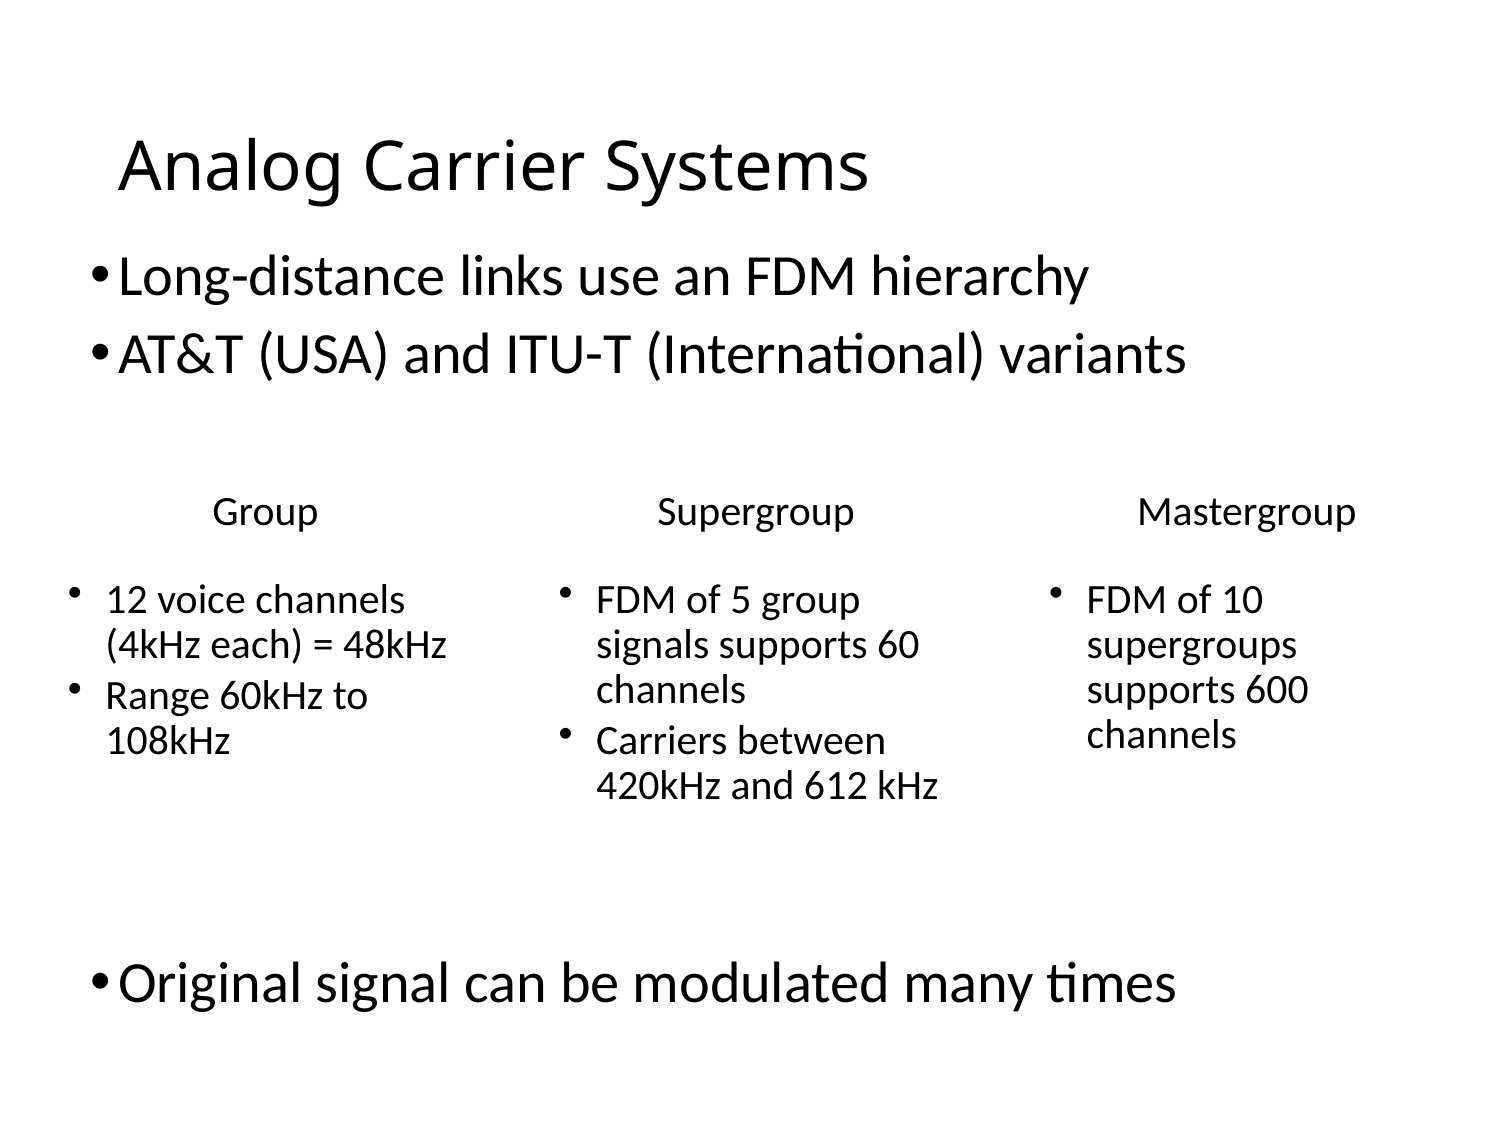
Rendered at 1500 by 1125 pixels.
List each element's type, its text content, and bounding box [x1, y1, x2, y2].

title Analog Carrier Systems [103, 59, 1397, 237]
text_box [49, 462, 1463, 846]
list Long-distance links use an FDM hierarchy AT&T (USA) and ITU-T (International) variants Original signal can be modulated many times [75, 846, 1425, 1088]
list Long-distance links use an FDM hierarchy AT&T (USA) and ITU-T (International) variants Original signal can be modulated many times [75, 237, 1425, 462]
